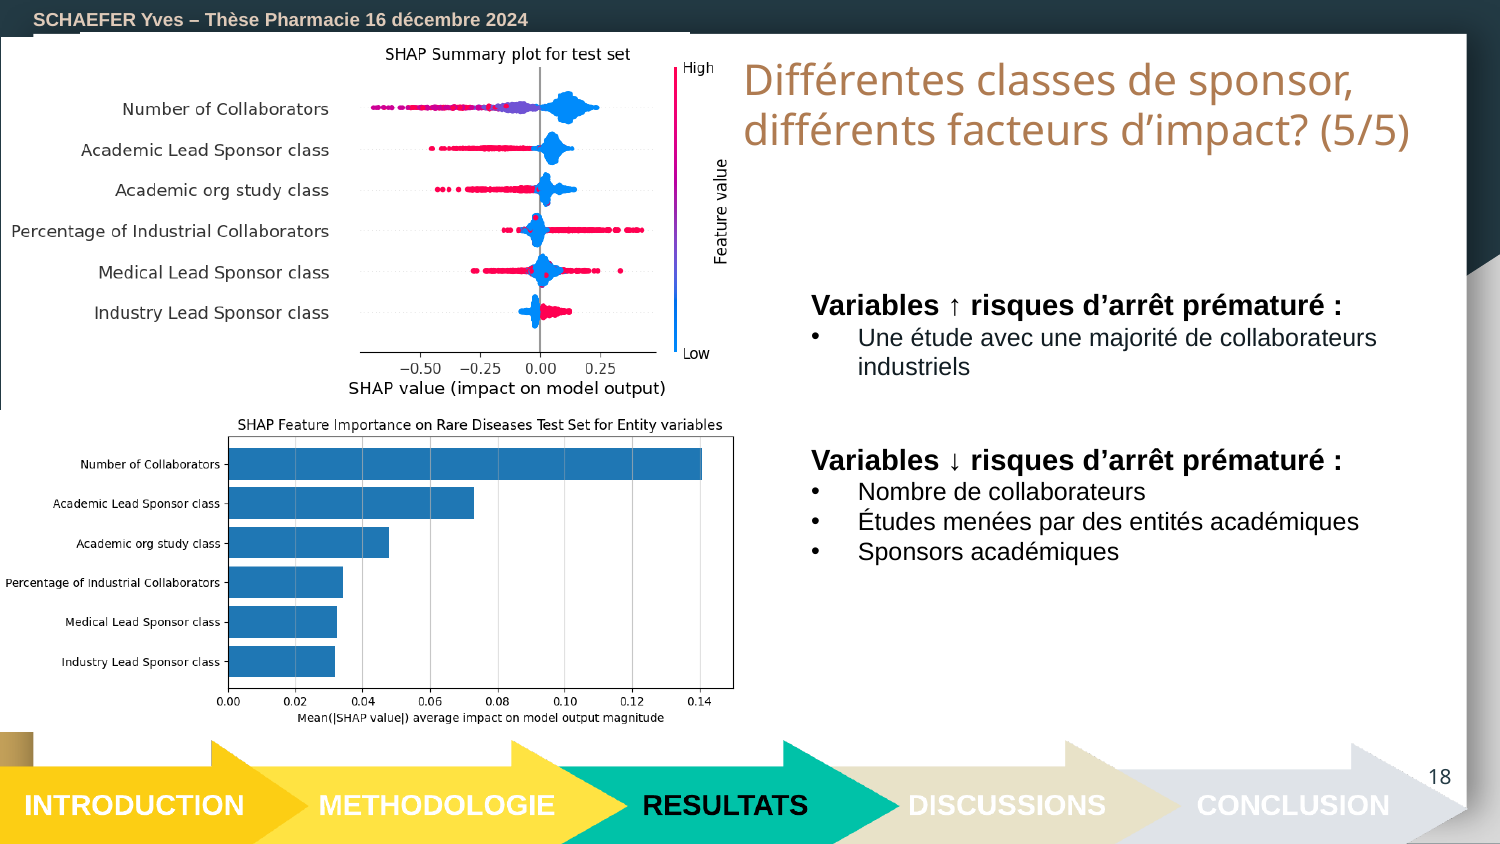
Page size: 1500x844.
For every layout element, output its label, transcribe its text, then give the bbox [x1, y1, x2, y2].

title Différentes classes de sponsor, différents facteurs d’impact? (5/5) [741, 37, 1449, 215]
picture [0, 32, 1499, 844]
text_box Variables ↑ risques d’arrêt prématuré : Une étude avec une majorité de collaborateurs industriels Variables ↓ risques d’arrêt prématuré : Nombre de collaborateurs Études menées par des entités académiques Sponsors académiques [796, 278, 1419, 643]
text_box SCHAEFER Yves – Thèse Pharmacie 16 décembre 2024 [18, 0, 672, 35]
